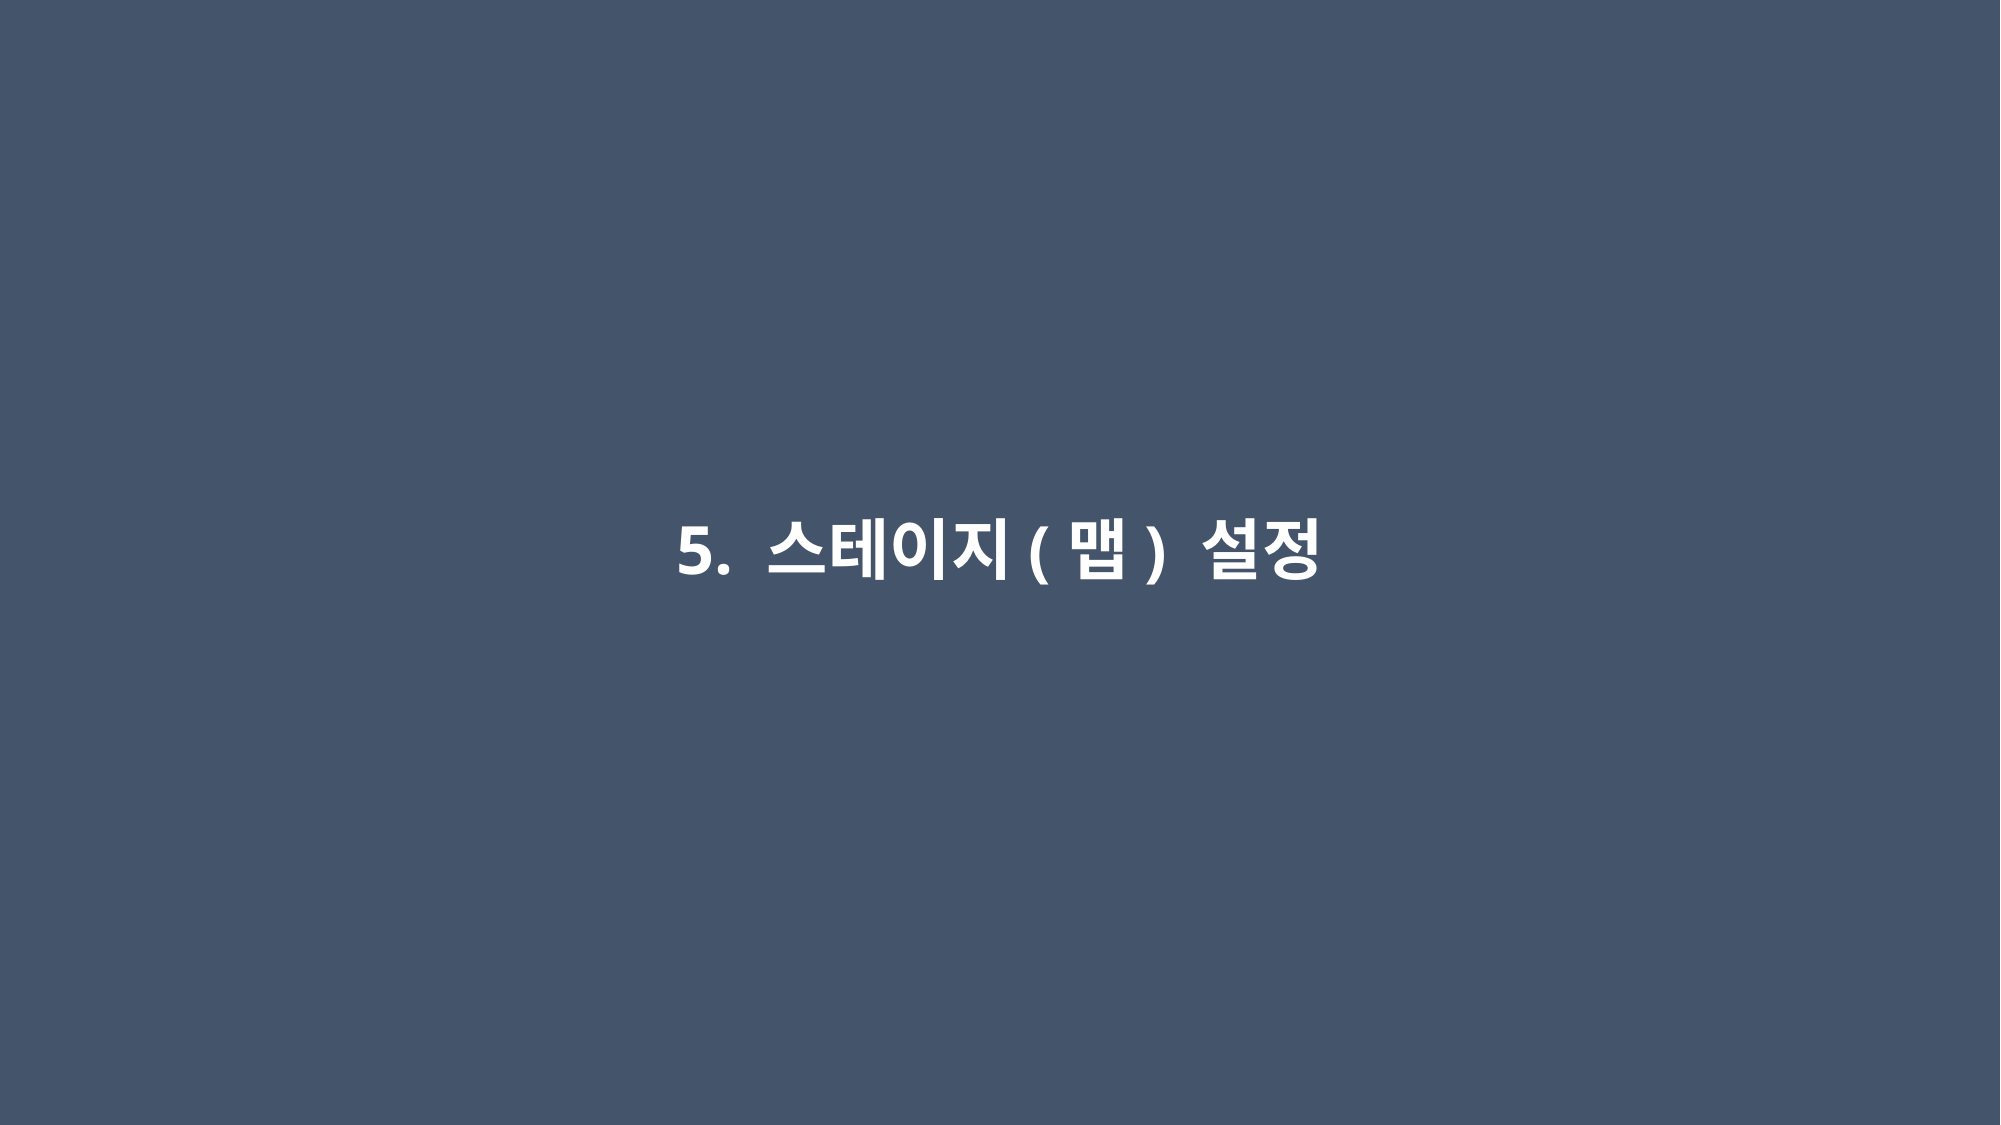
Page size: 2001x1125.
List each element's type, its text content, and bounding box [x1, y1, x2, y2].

text_box 5. 스테이지(맵) 설정 [0, 500, 2000, 596]
